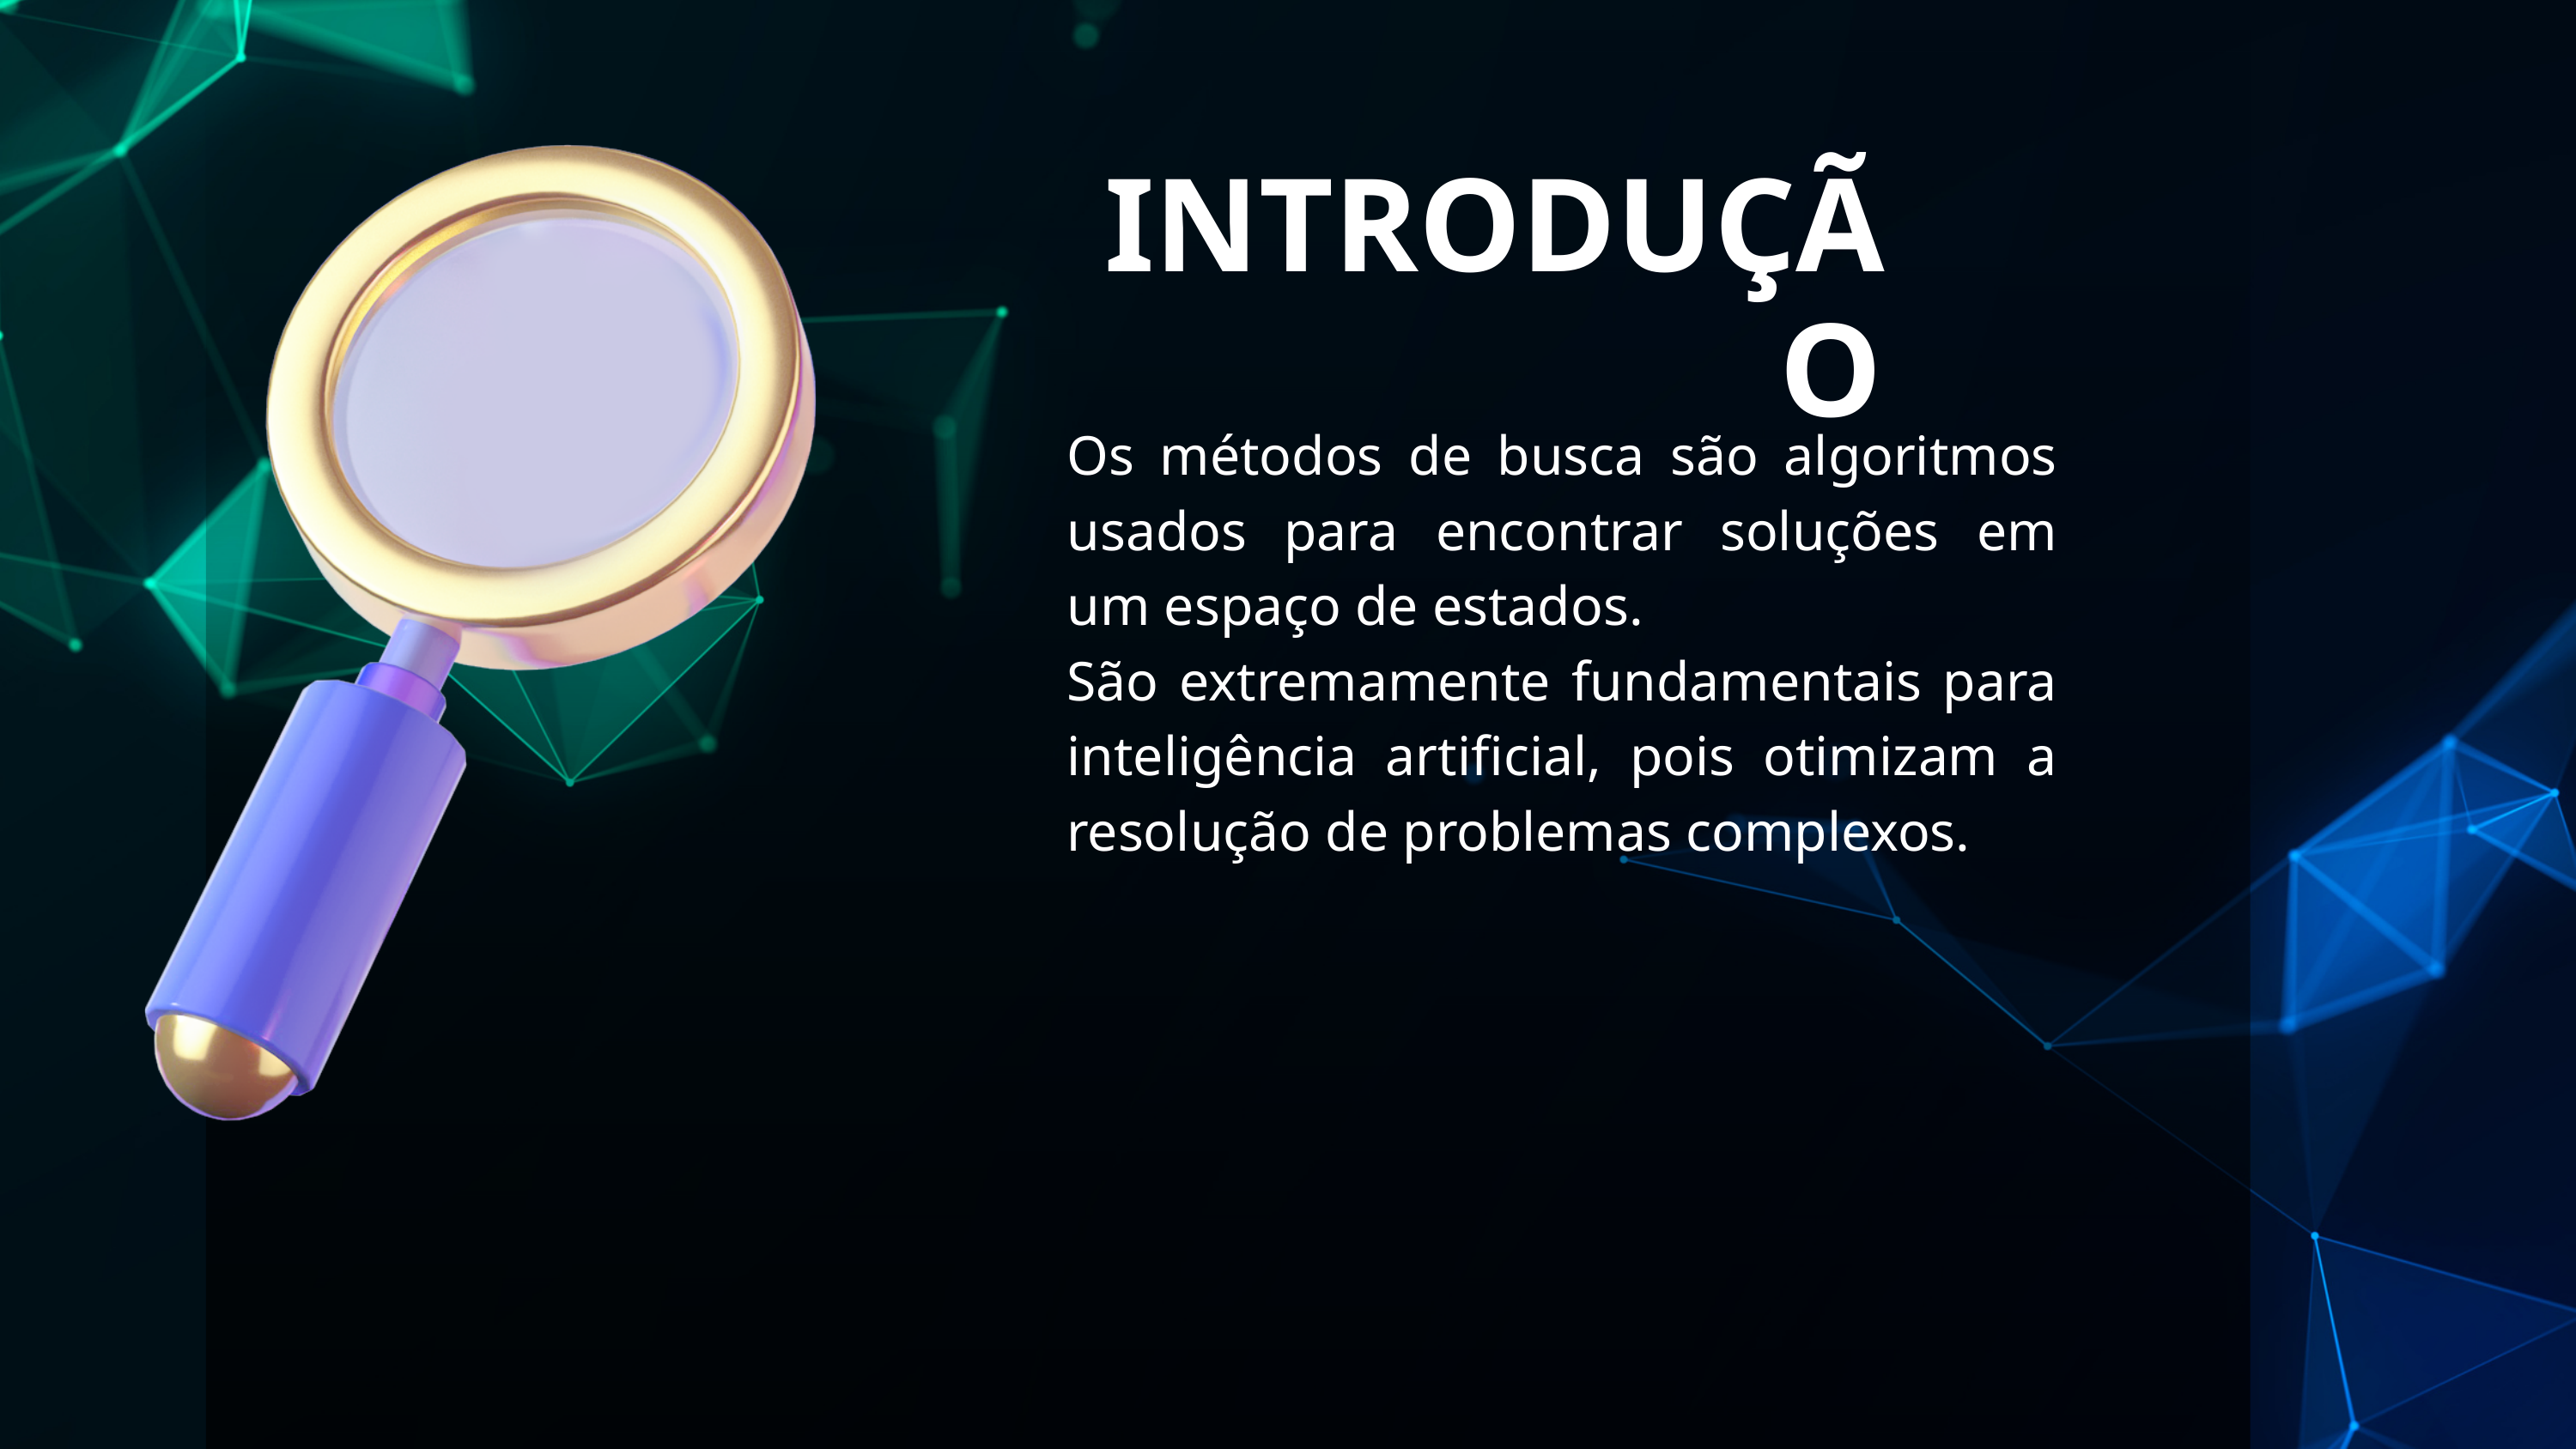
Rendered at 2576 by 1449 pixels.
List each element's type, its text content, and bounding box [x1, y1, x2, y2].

text_box INTRODUÇÃO [1066, 151, 1882, 410]
text_box Os métodos de busca são algoritmos usados para encontrar soluções em um espaço de estados. São extremamente fundamentais para inteligência artificial, pois otimizam a resolução de problemas complexos. [1066, 410, 2059, 862]
text_box [144, 144, 817, 1121]
text_box [0, 0, 2576, 1449]
text_box [205, 30, 2251, 1449]
